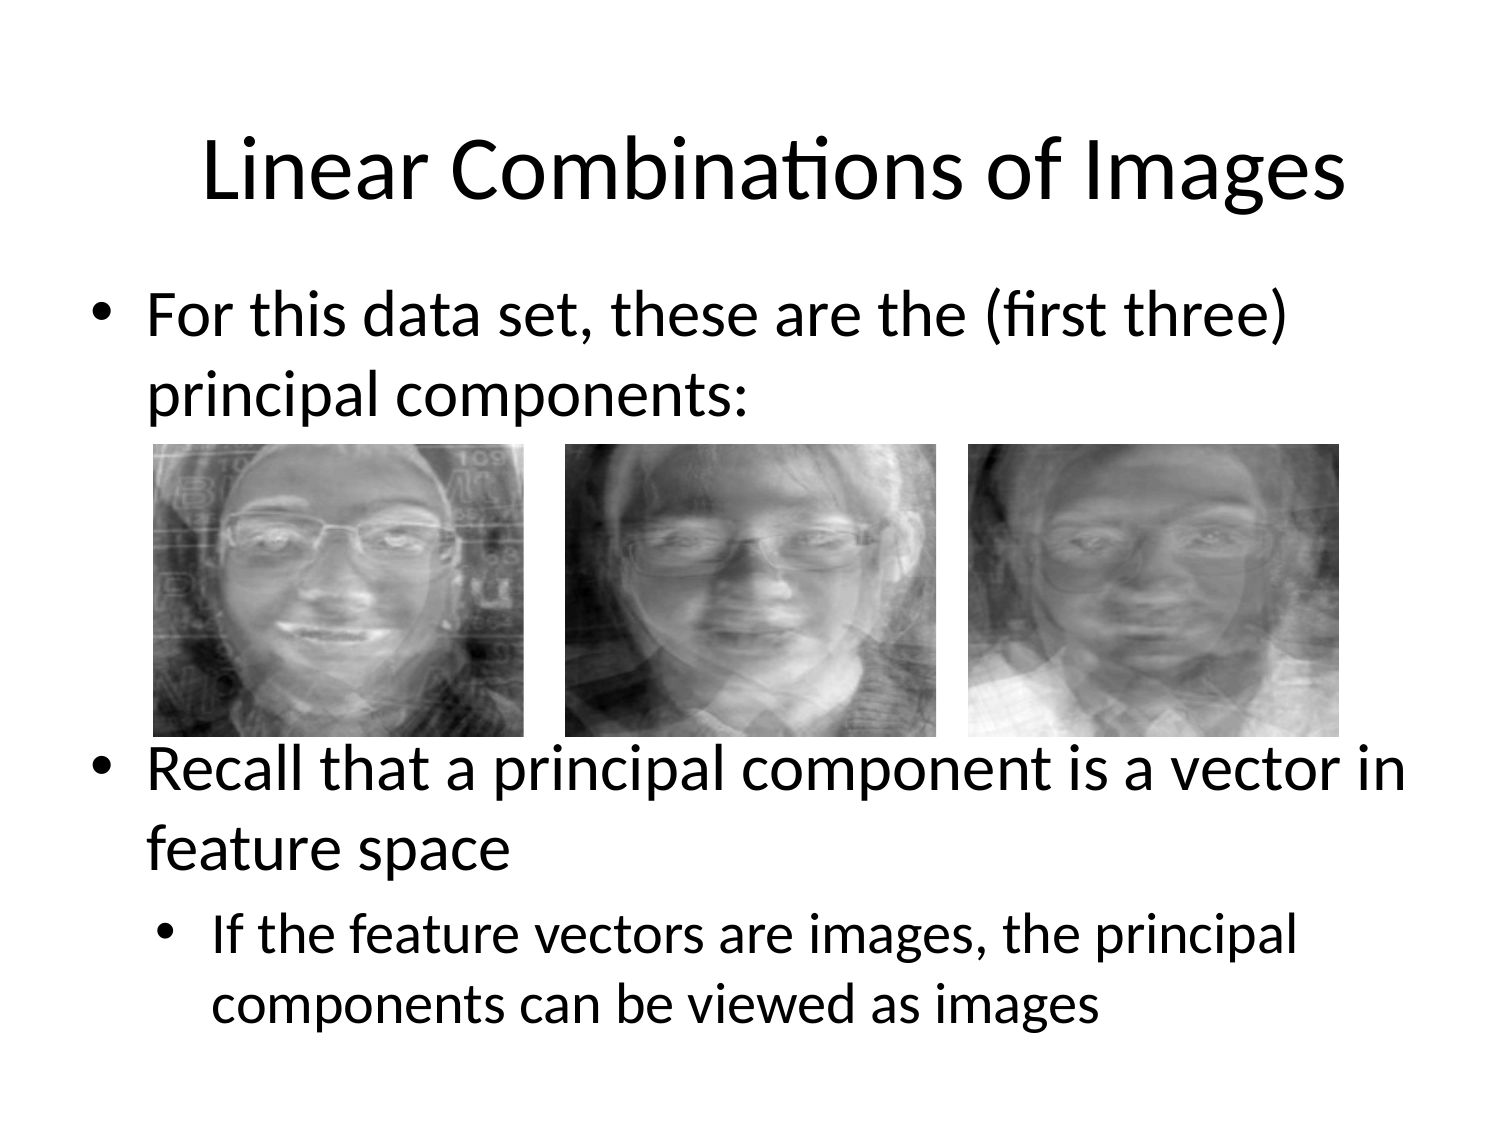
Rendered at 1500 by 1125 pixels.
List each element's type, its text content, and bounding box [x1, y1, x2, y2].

list For this data set, these are the (first three) principal components: Recall that a principal component is a vector in feature space If the feature vectors are images, the principal components can be viewed as images [75, 262, 1425, 1109]
title Linear Combinations of Images [112, 37, 1438, 288]
picture [89, 416, 1384, 776]
